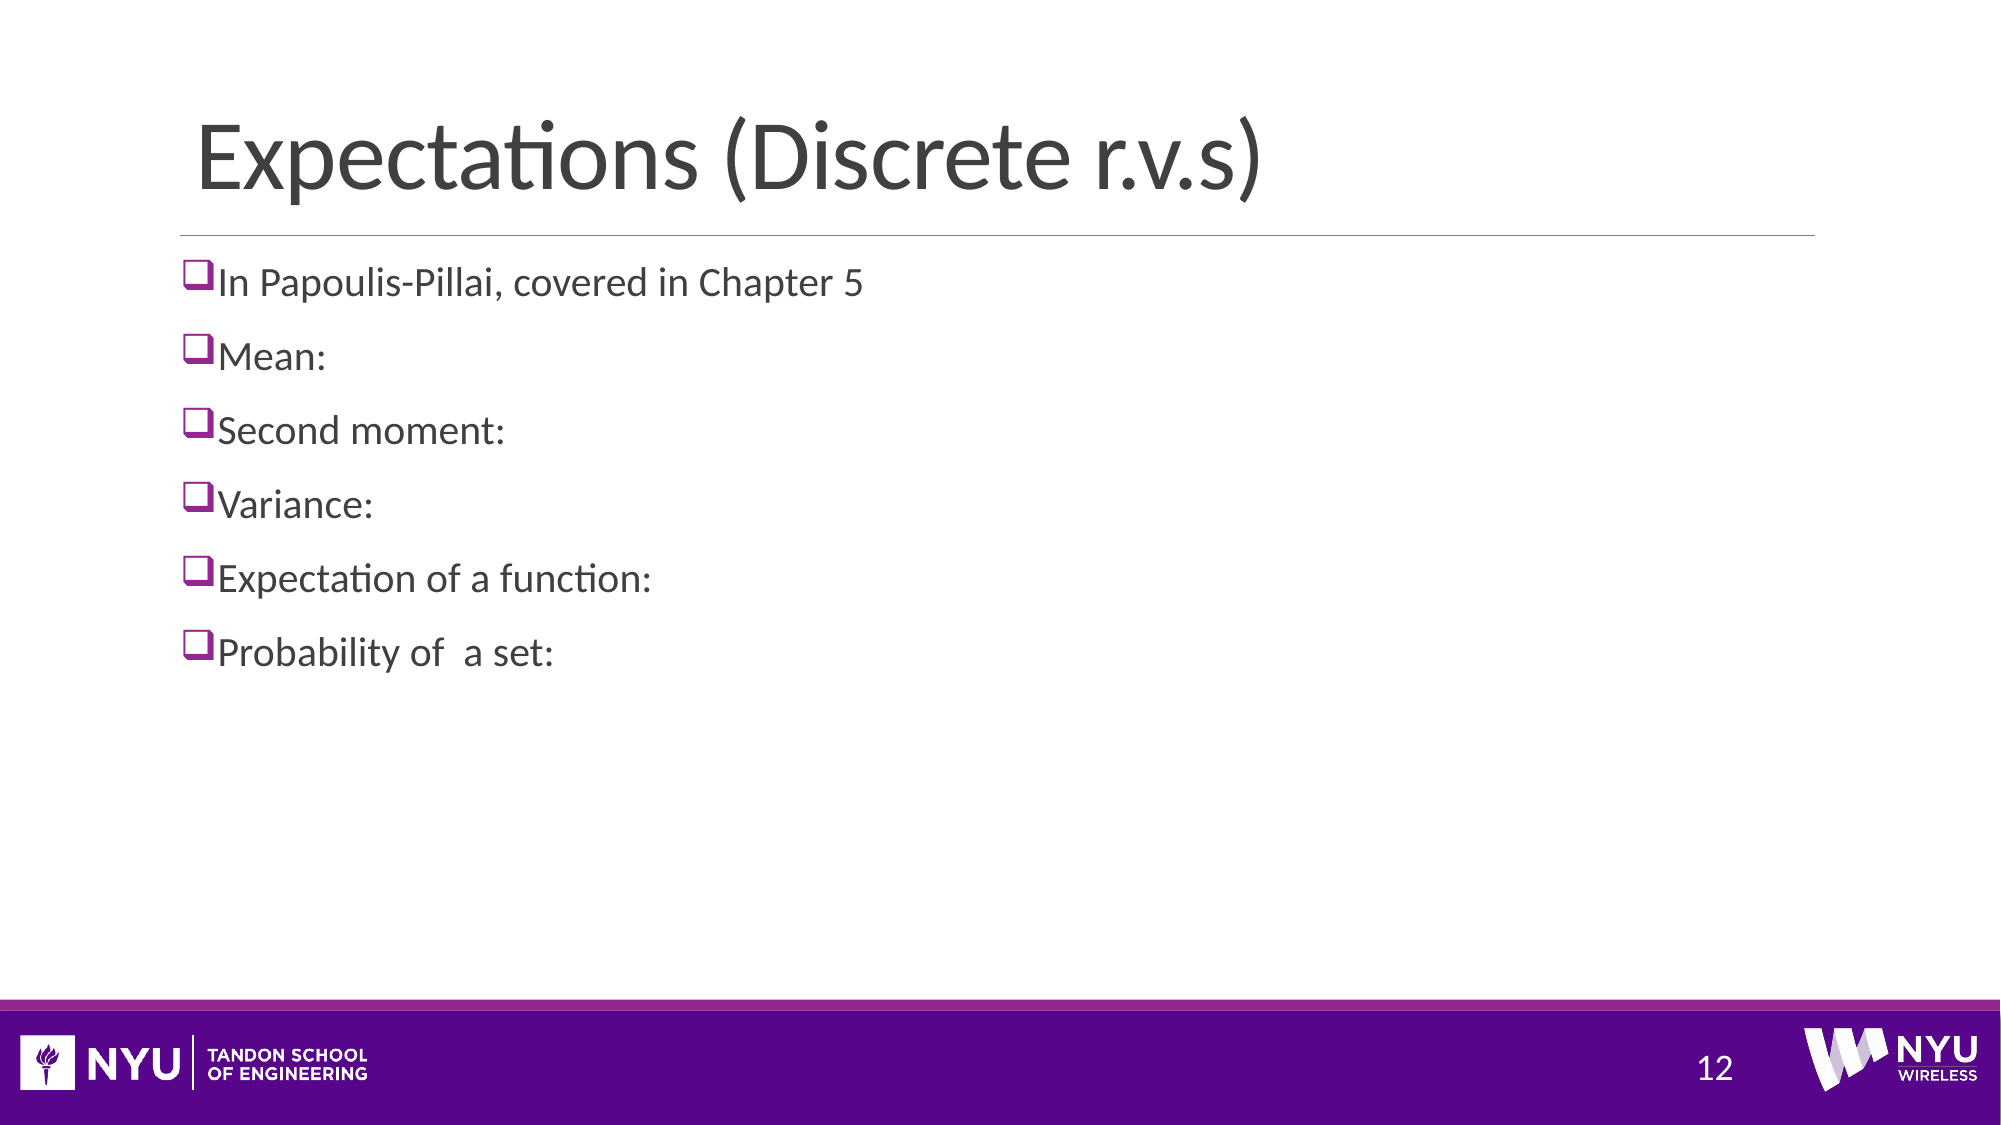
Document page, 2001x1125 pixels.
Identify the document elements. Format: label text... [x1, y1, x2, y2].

title Expectations (Discrete r.v.s) [180, 47, 1830, 218]
slide_number 12 [1533, 1035, 1749, 1096]
